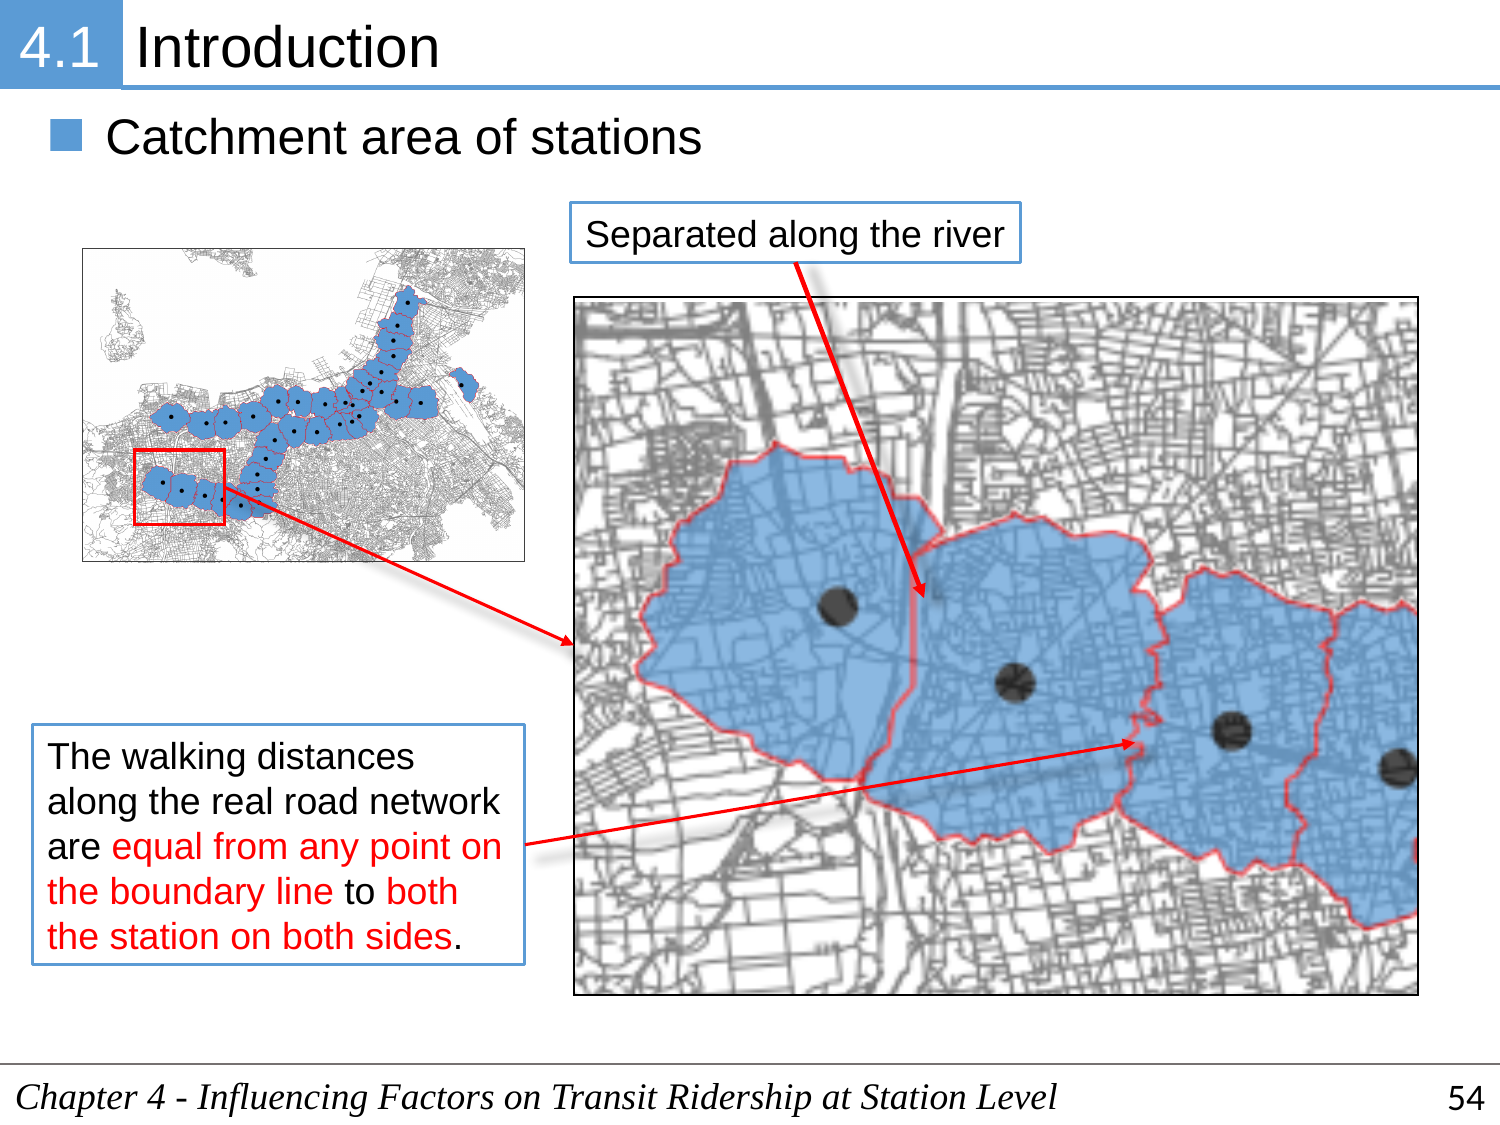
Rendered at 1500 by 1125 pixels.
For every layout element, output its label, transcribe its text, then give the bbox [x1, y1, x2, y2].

text_box Separated along the river [570, 202, 1021, 263]
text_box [574, 296, 1418, 995]
text_box The walking distances along the real road network are equal from any point on the boundary line to both the station on both sides. [32, 724, 525, 965]
text_box Introduction [121, 1, 1500, 85]
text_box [795, 263, 925, 599]
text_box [224, 486, 575, 646]
text_box 4.1 [0, 0, 121, 87]
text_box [81, 248, 525, 563]
slide_number 54 [1162, 1065, 1500, 1125]
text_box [524, 742, 1136, 846]
text_box Chapter 4 - Influencing Factors on Transit Ridership at Station Level [0, 1065, 1162, 1125]
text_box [50, 96, 727, 173]
